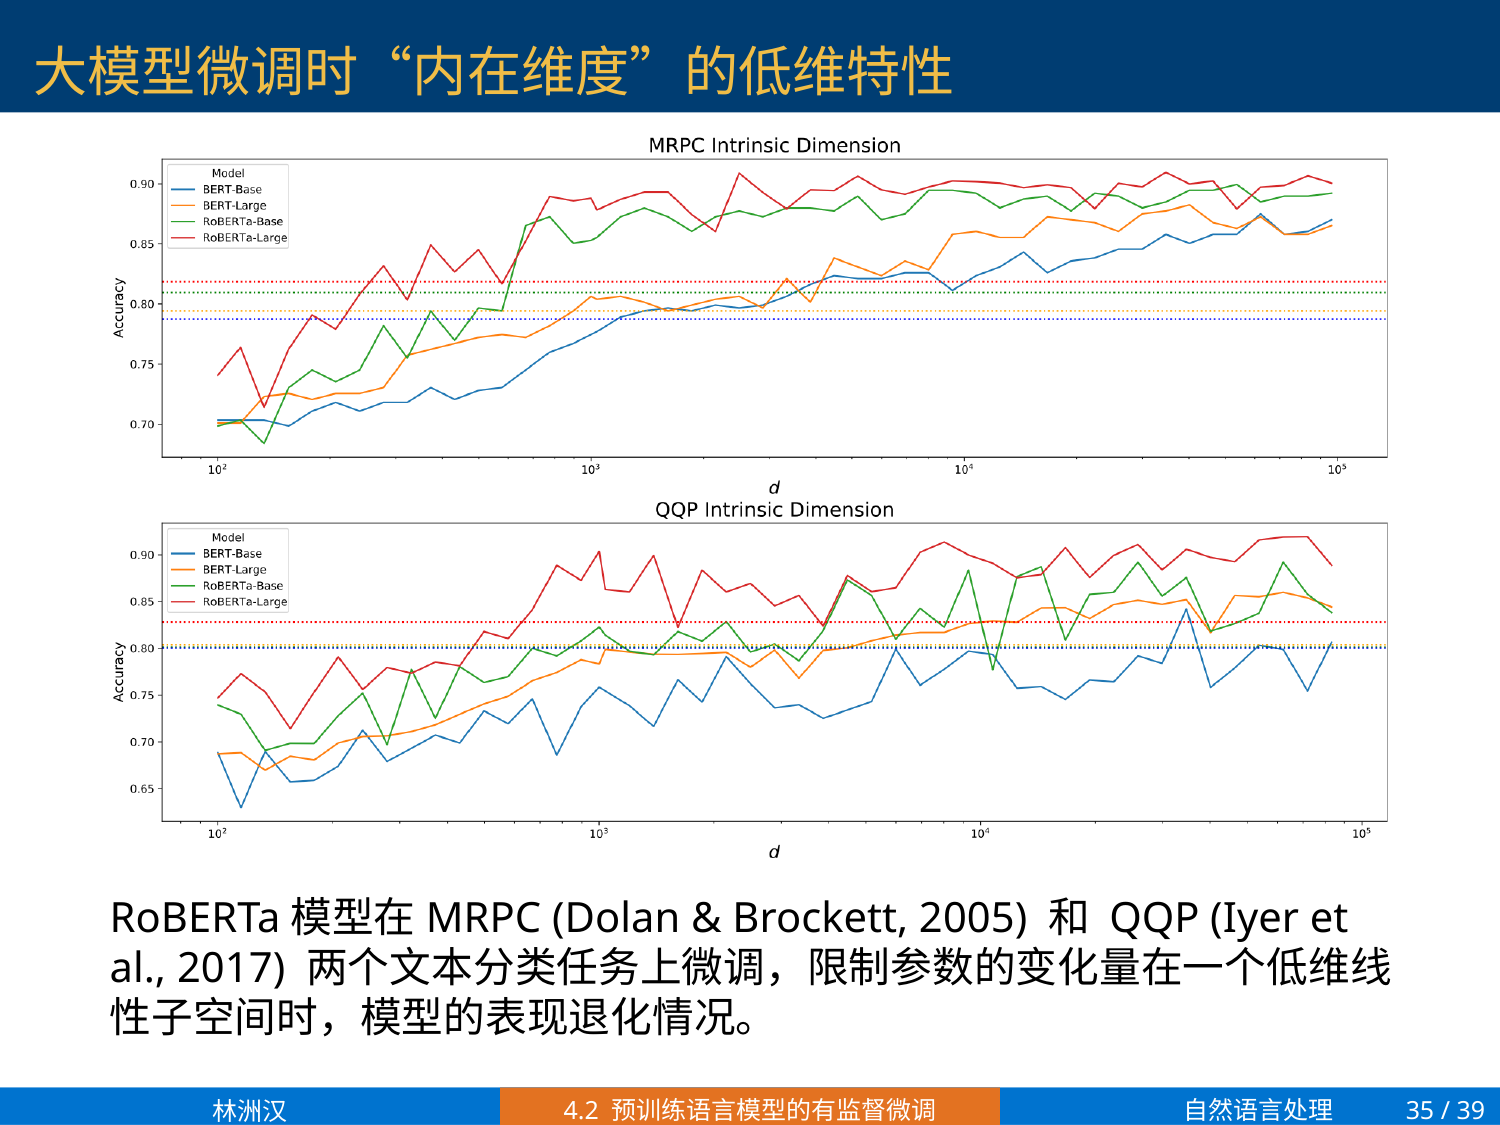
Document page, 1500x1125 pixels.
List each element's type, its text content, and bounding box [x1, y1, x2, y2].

text_box RoBERTa模型在MRPC (Dolan & Brockett, 2005) 和 QQP (Iyer et al., 2017) 两个文本分类任务上微调，限制参数的变化量在一个低维线性子空间时，模型的表现退化情况。 [94, 883, 1408, 1049]
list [83, 128, 1397, 870]
title 大模型微调时“内在维度”的低维特性 [18, 24, 1427, 115]
